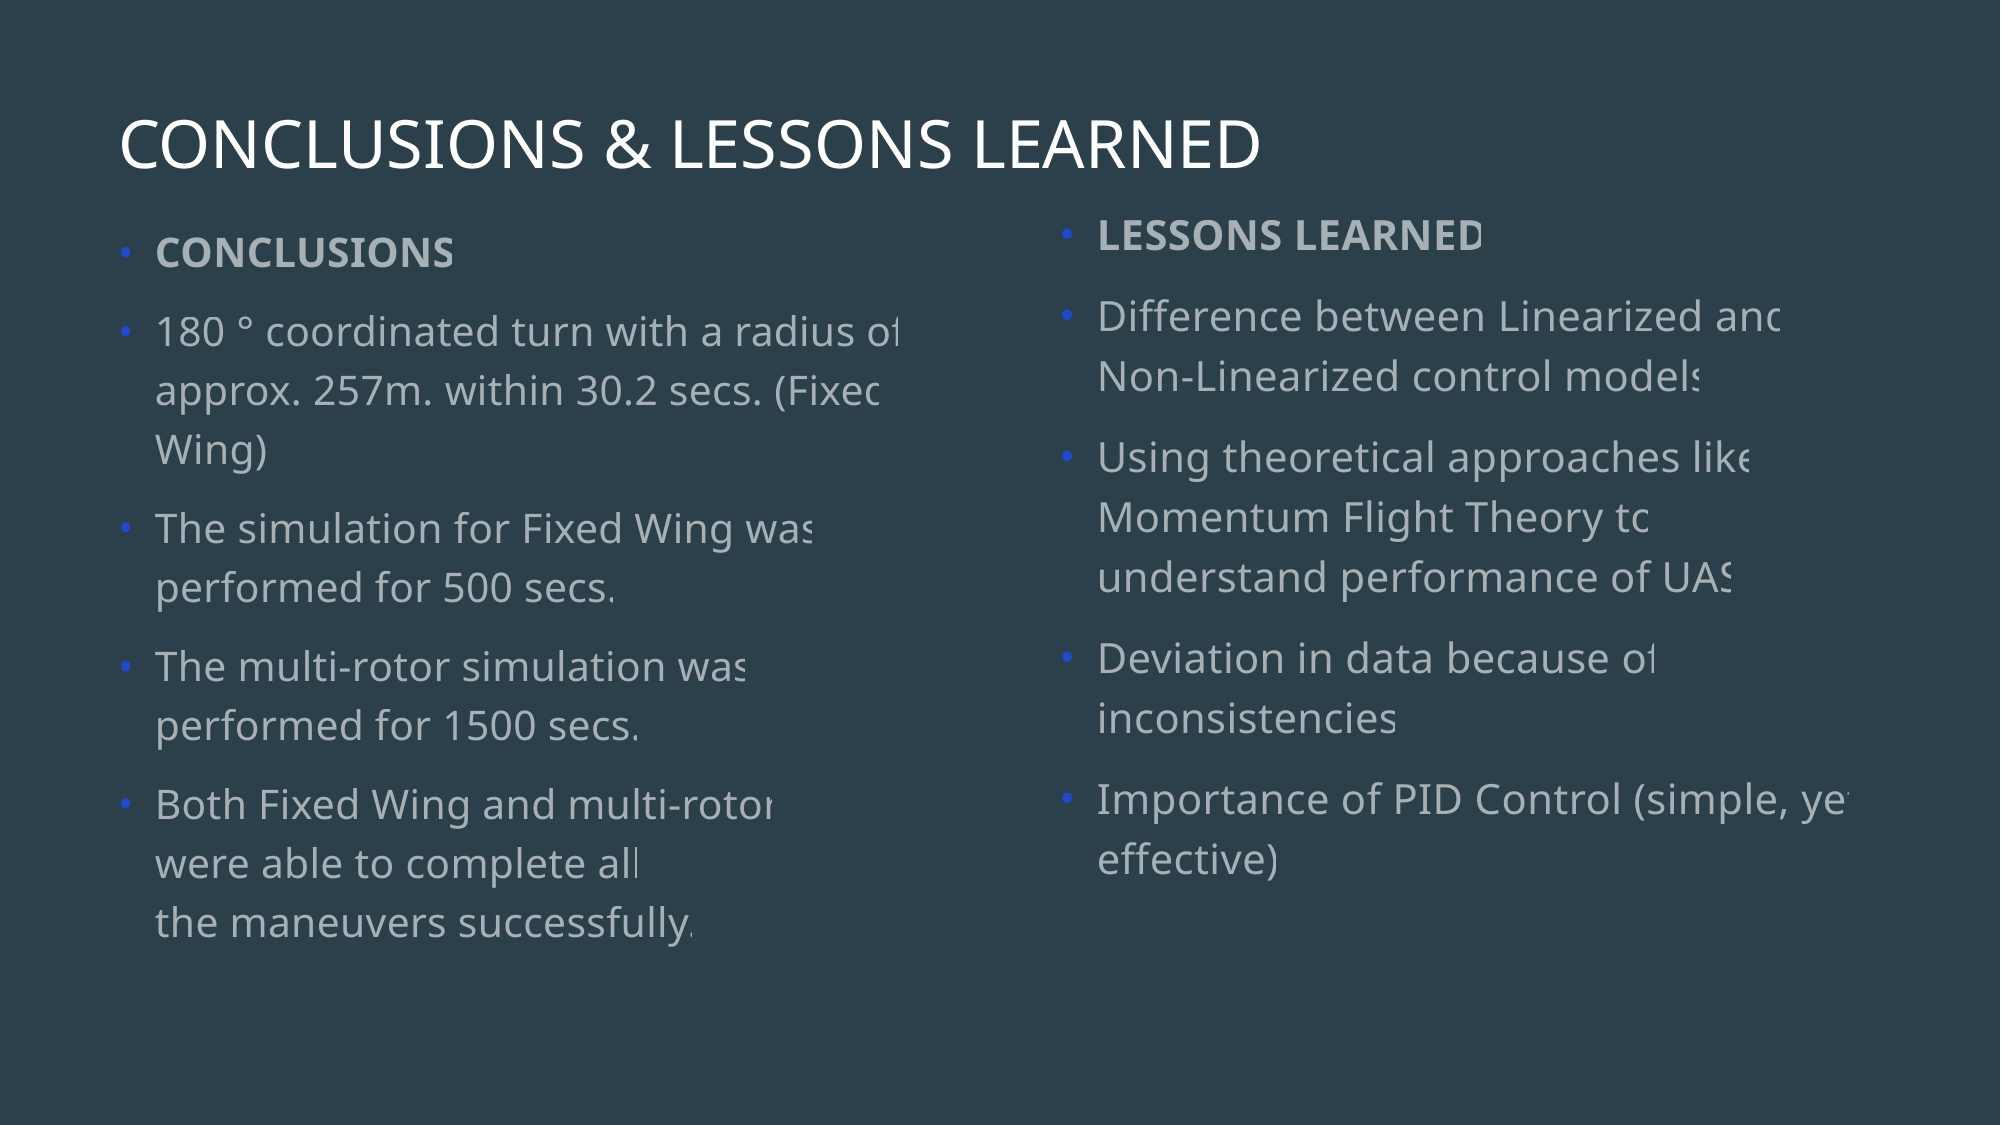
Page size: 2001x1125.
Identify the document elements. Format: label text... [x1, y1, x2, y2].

list LESSONS LEARNED Difference between Linearized and Non-Linearized control models Using theoretical approaches like Momentum Flight Theory to understand performance of UAS Deviation in data because of inconsistencies Importance of PID Control (simple, yet effective) [1059, 198, 1882, 948]
title CONCLUSIONS & LESSONS LEARNED [118, 101, 1902, 199]
list CONCLUSIONS 180 ° coordinated turn with a radius of approx. 257m. within 30.2 secs. (Fixed Wing) The simulation for Fixed Wing was performed for 500 secs. The multi-rotor simulation was performed for 1500 secs. Both Fixed Wing and multi-rotor were able to complete all the maneuvers successfully. [118, 216, 948, 948]
